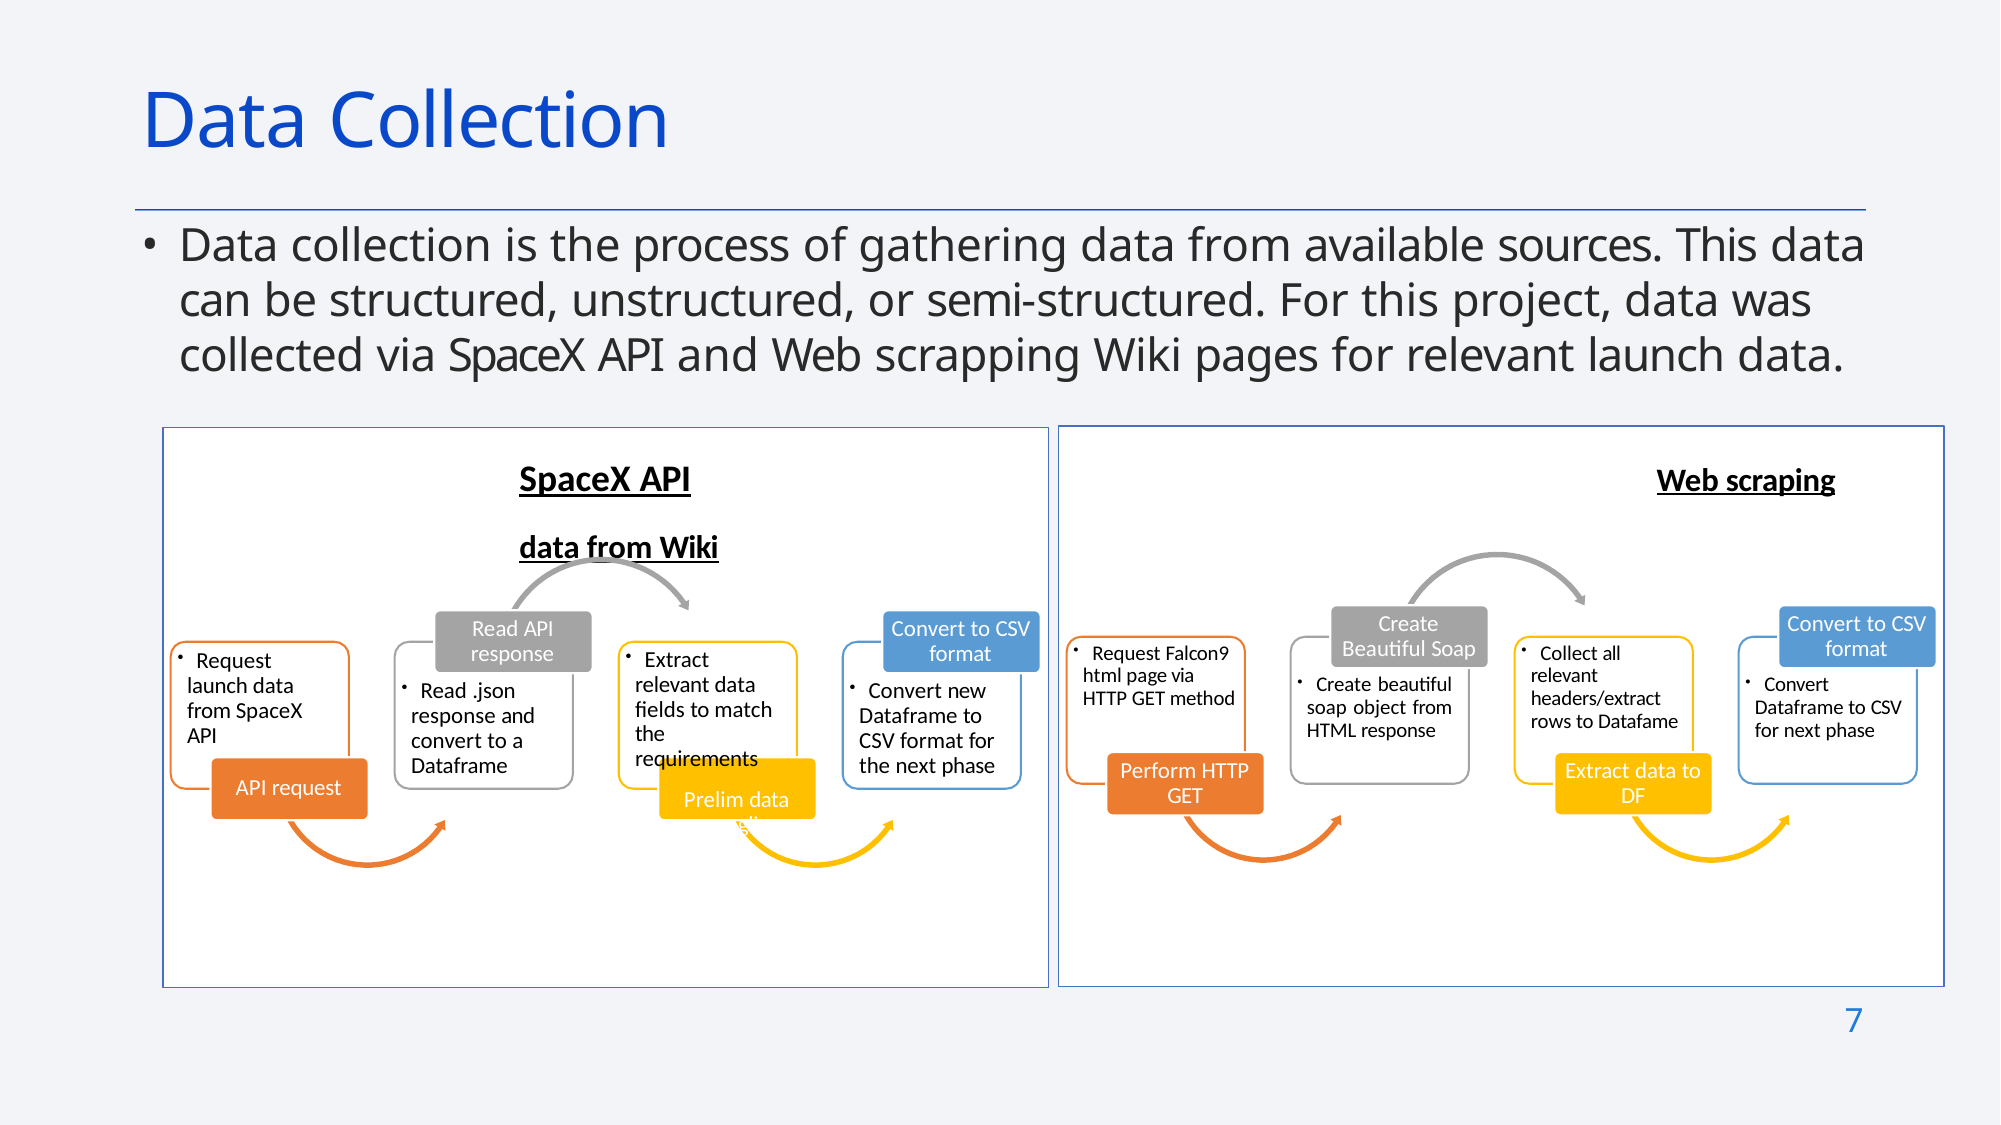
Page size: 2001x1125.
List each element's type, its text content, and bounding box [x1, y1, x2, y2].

text_box Data collection is the process of gathering data from available sources. This data can be structured, unstructured, or semi-structured. For this project, data was collected via SpaceX API and Web scrapping Wiki pages for relevant launch data. SpaceX API Web scraping data from Wiki [139, 213, 1902, 571]
picture [0, 0, 2000, 1125]
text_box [841, 608, 1042, 791]
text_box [1737, 603, 1938, 786]
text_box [1289, 551, 1586, 786]
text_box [1065, 635, 1247, 786]
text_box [617, 640, 894, 869]
text_box 7 [1842, 997, 1867, 1040]
title Data Collection [139, 68, 1861, 259]
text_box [393, 556, 690, 791]
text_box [1552, 750, 1790, 864]
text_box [169, 640, 351, 791]
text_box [209, 755, 446, 869]
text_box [161, 426, 1050, 989]
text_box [1104, 750, 1342, 864]
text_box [1057, 424, 1946, 988]
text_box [1513, 635, 1695, 786]
